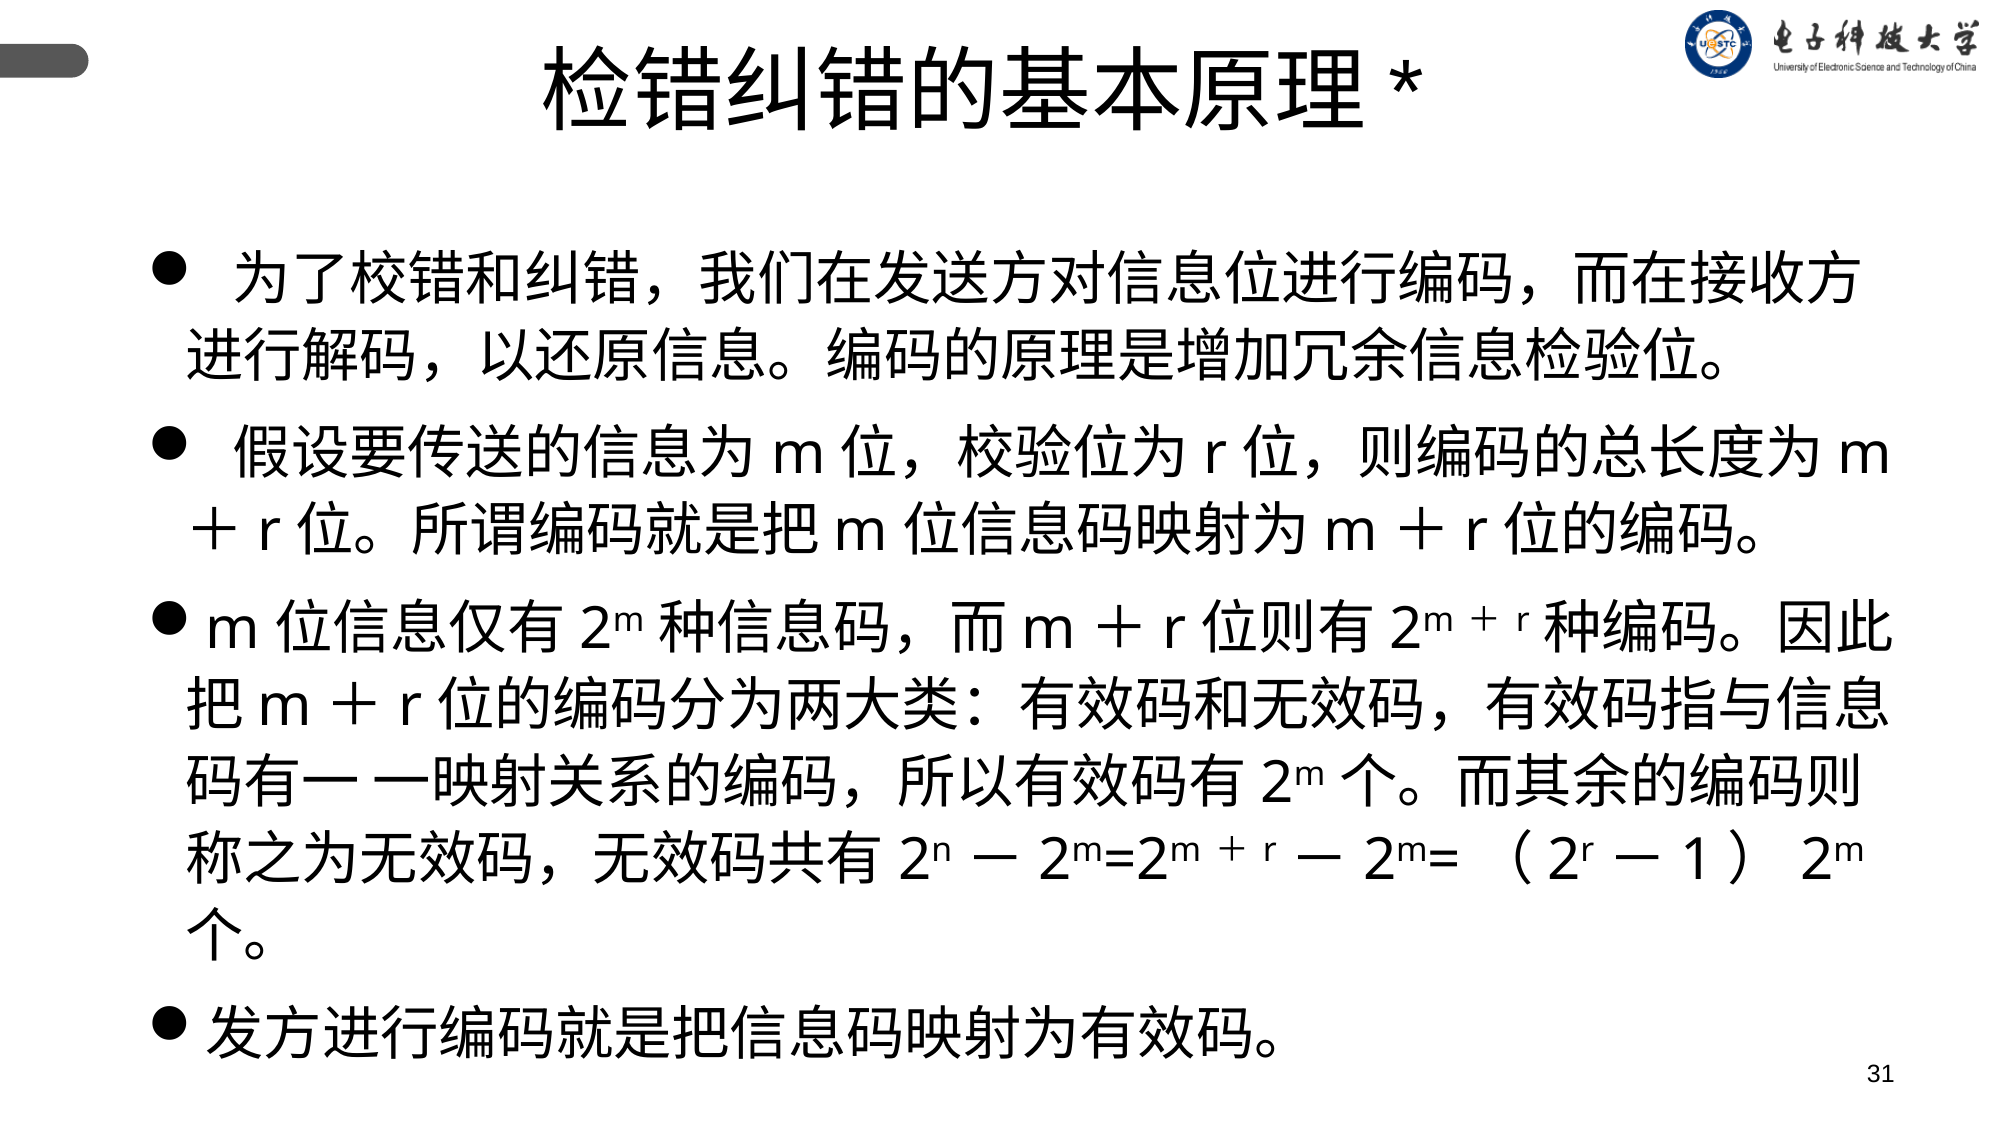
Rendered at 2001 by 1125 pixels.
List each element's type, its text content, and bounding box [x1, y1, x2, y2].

picture [1685, 10, 1979, 78]
title 检错纠错的基本原理* [0, 37, 1966, 225]
list 为了校错和纠错，我们在发送方对信息位进行编码，而在接收方进行解码，以还原信息。编码的原理是增加冗余信息检验位。 假设要传送的信息为m位，校验位为r位，则编码的总长度为m＋r位。所谓编码就是把m位信息码映射为m＋r位的编码。 m位信息仅有2m种信息码，而m＋r位则有2m＋r种编码。因此把m＋r位的编码分为两大类：有效码和无效码，有效码指与信息码有一 一映射关系的编码，所以有效码有2m个。而其余的编码则称之为无效码，无效码共有2n－2m=2m＋r－2m=（2r－1）2m个。 发方进行编码就是把信息码映射为有效码。 [132, 226, 1936, 783]
slide_number 31 [1852, 1050, 2000, 1125]
